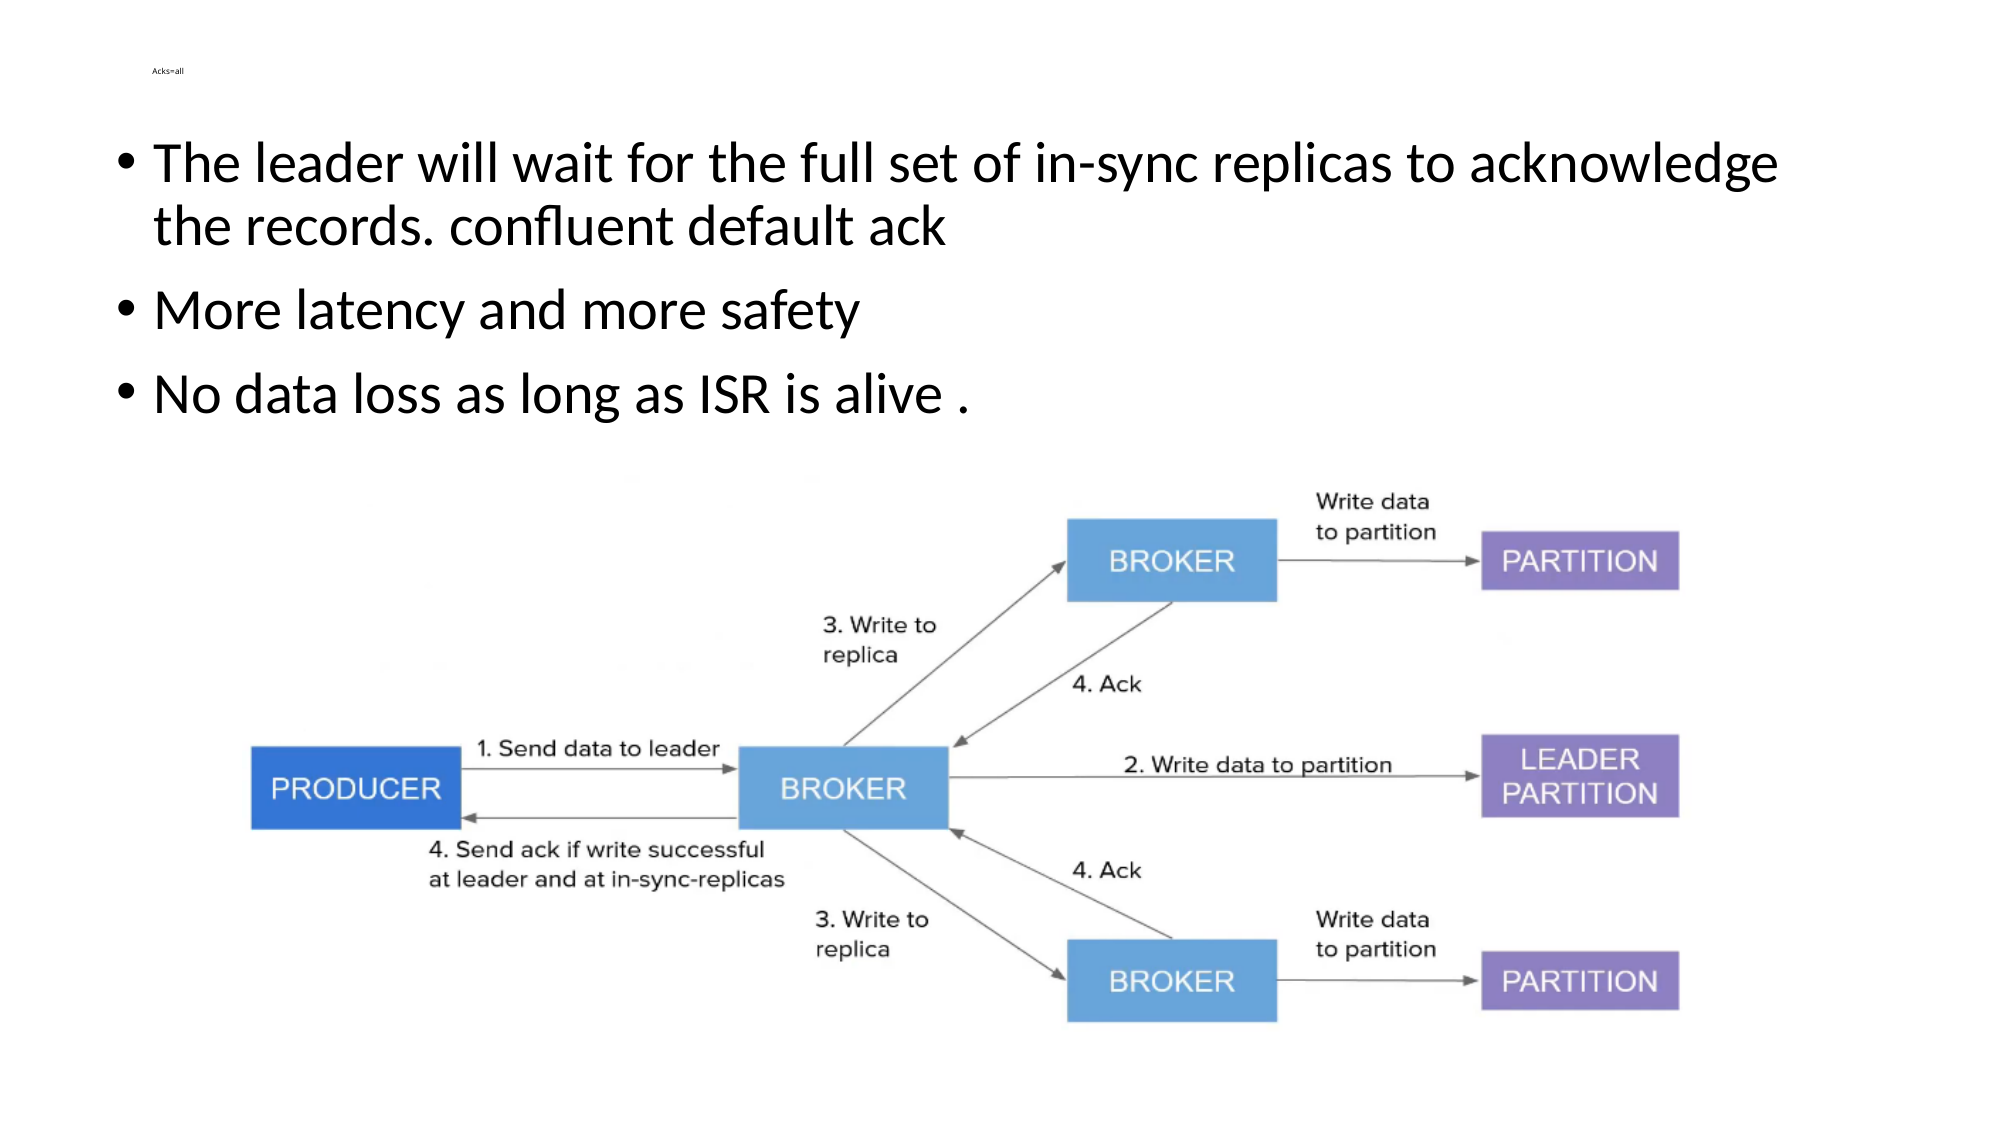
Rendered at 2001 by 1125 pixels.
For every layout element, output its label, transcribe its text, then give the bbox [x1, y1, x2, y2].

title Acks=all [137, 59, 1863, 85]
picture [242, 465, 1721, 1066]
list The leader will wait for the full set of in-sync replicas to acknowledge the records. confluent default ack More latency and more safety No data loss as long as ISR is alive . [100, 124, 1863, 1066]
